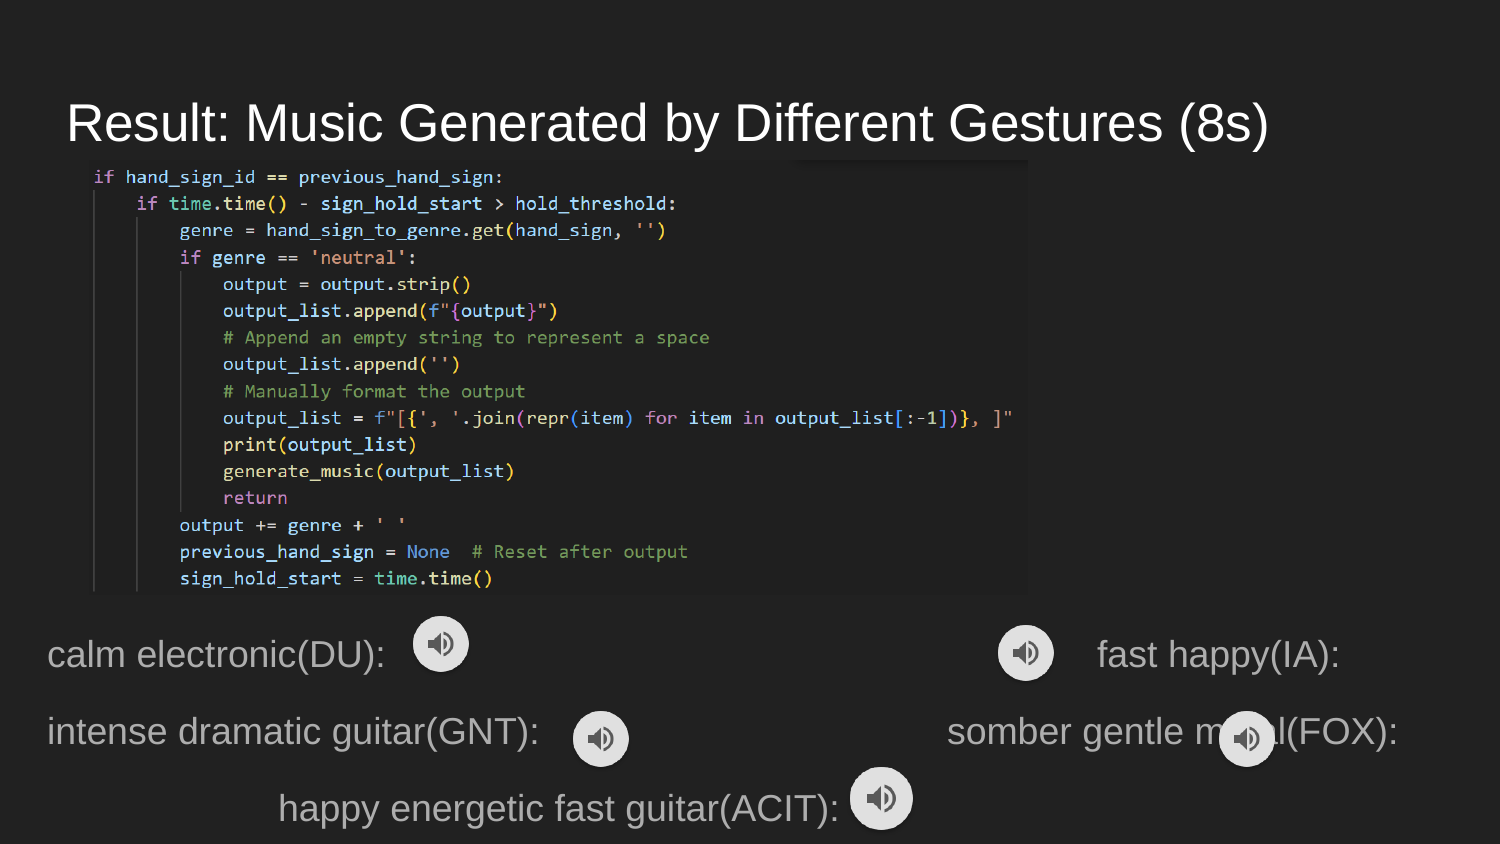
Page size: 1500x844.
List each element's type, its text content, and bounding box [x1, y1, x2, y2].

picture [567, 704, 635, 772]
picture [992, 618, 1060, 686]
title Result: Music Generated by Different Gestures (8s) [51, 72, 1449, 167]
picture [89, 160, 1029, 595]
picture [1213, 704, 1280, 772]
picture [843, 760, 920, 837]
list calm electronic(DU): fast happy(IA): intense dramatic guitar(GNT): somber gentle metal(FOX): happy energetic fast guitar(ACIT): [32, 538, 1430, 844]
picture [406, 609, 474, 677]
